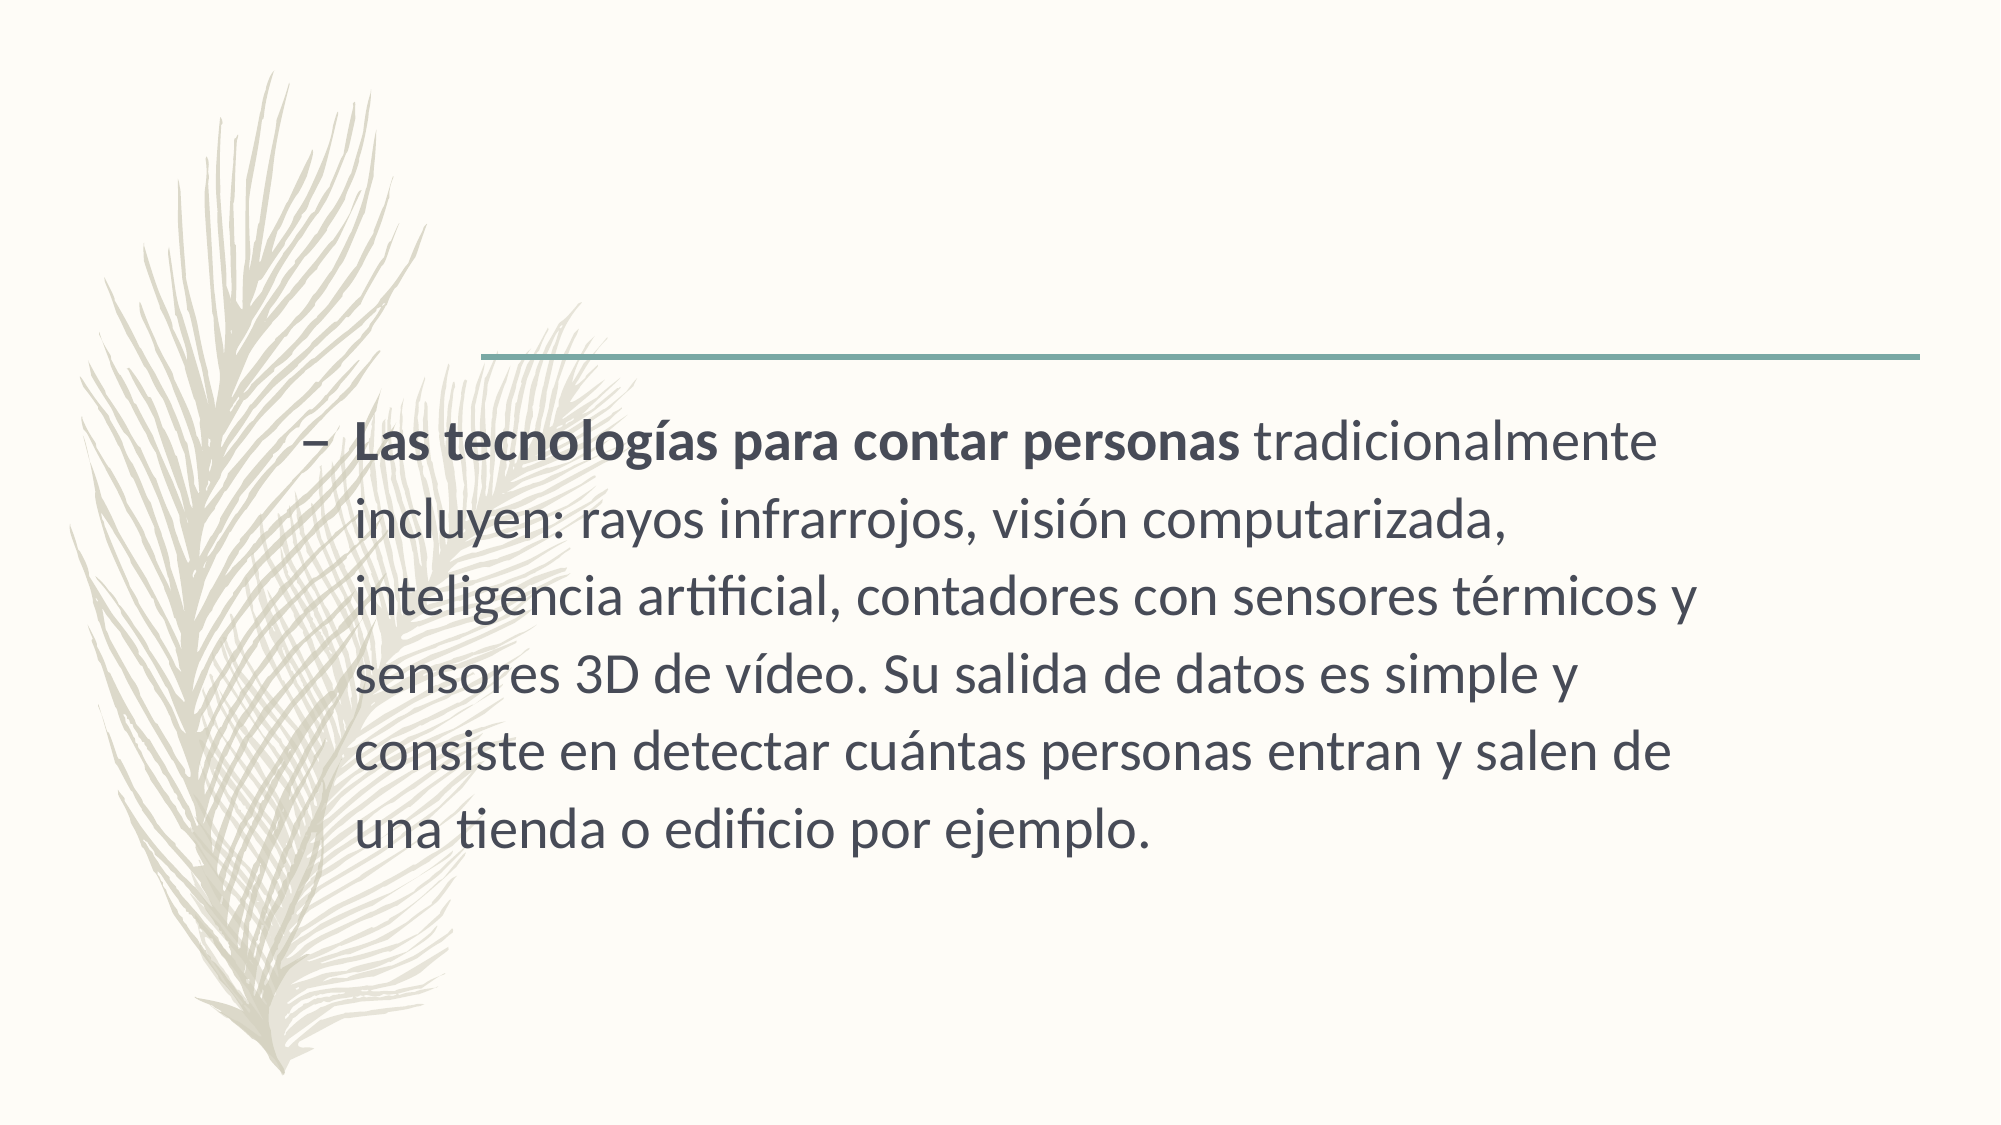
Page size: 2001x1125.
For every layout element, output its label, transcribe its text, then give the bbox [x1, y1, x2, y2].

list Las tecnologías para contar personas tradicionalmente incluyen: rayos infrarrojos, visión computarizada, inteligencia artificial, contadores con sensores térmicos y sensores 3D de vídeo. Su salida de datos es simple y consiste en detectar cuántas personas entran y salen de una tienda o edificio por ejemplo. [286, 387, 1726, 987]
